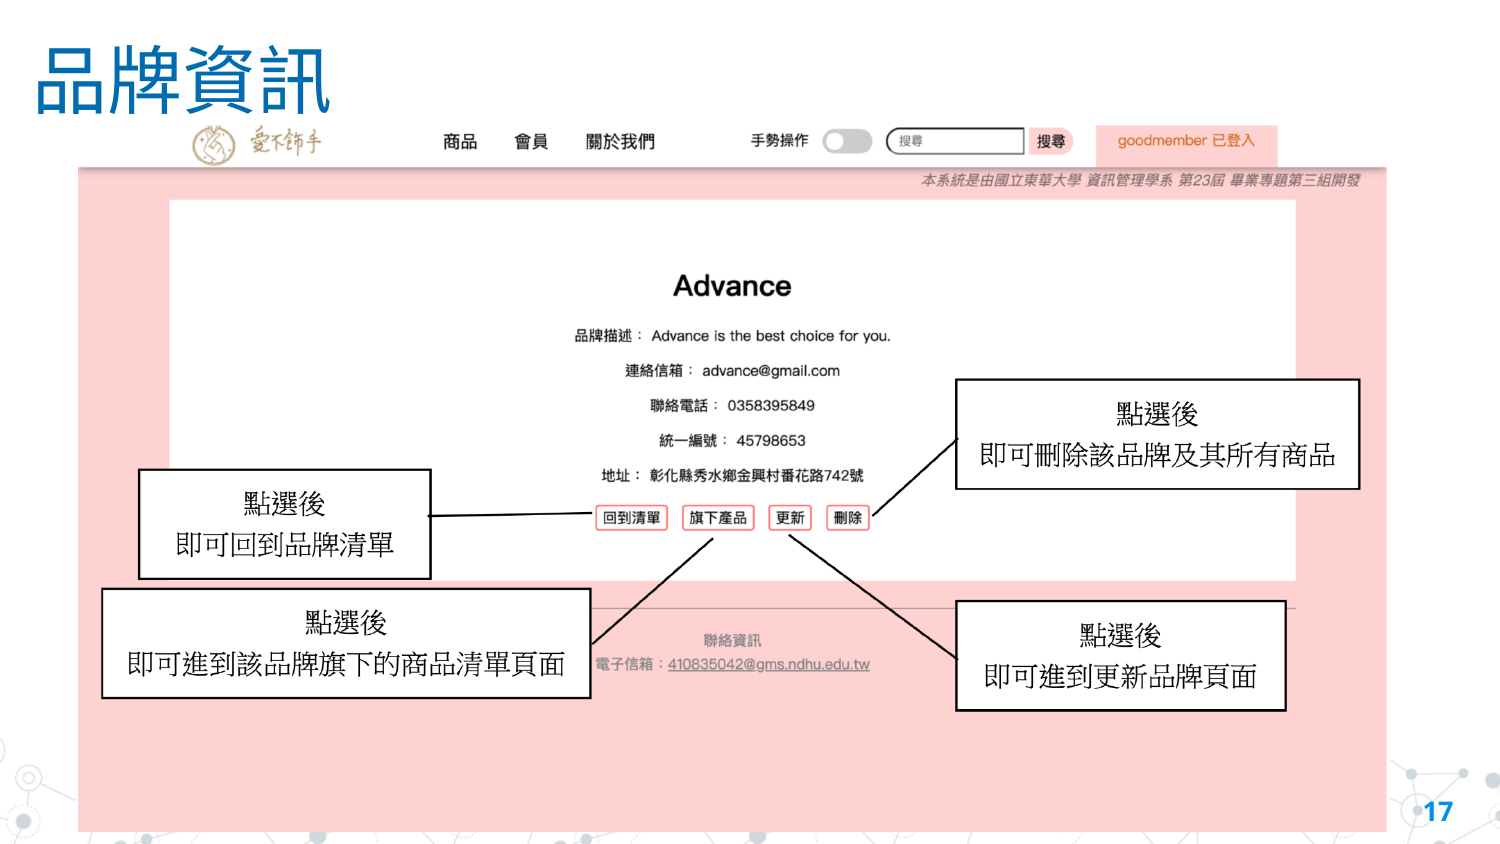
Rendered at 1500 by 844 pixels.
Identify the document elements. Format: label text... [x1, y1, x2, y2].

text_box 品牌資訊 [17, 22, 1223, 139]
slide_number 17 [1378, 779, 1469, 844]
picture [0, 0, 1500, 844]
